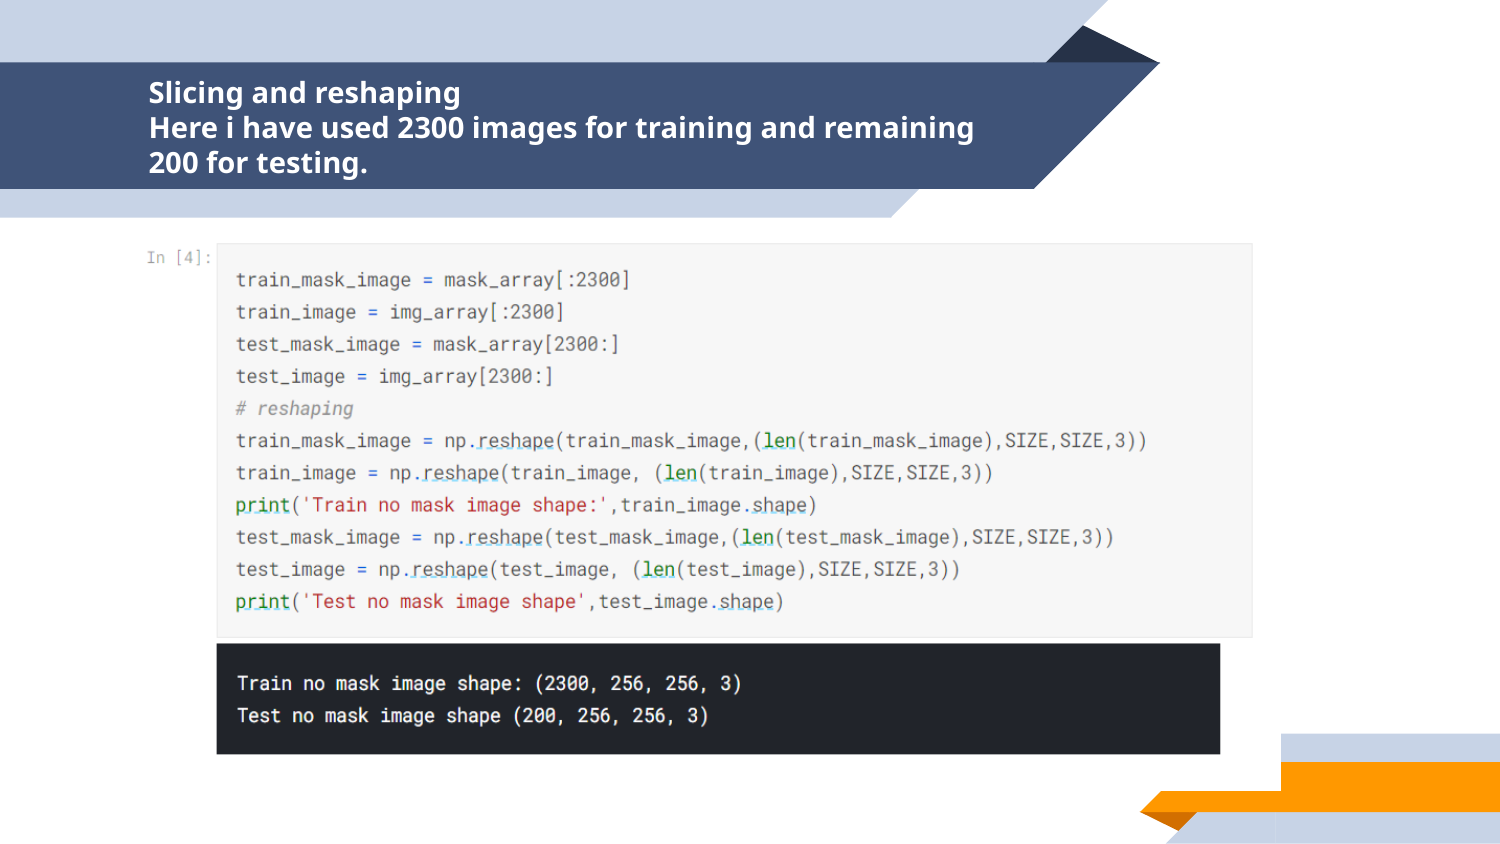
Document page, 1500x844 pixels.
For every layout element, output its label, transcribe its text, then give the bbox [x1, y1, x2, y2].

slide_number [1249, 760, 1494, 813]
picture [111, 220, 1281, 791]
title Slicing and reshaping Here i have used 2300 images for training and remaining 200 for testing. [133, 64, 1035, 190]
